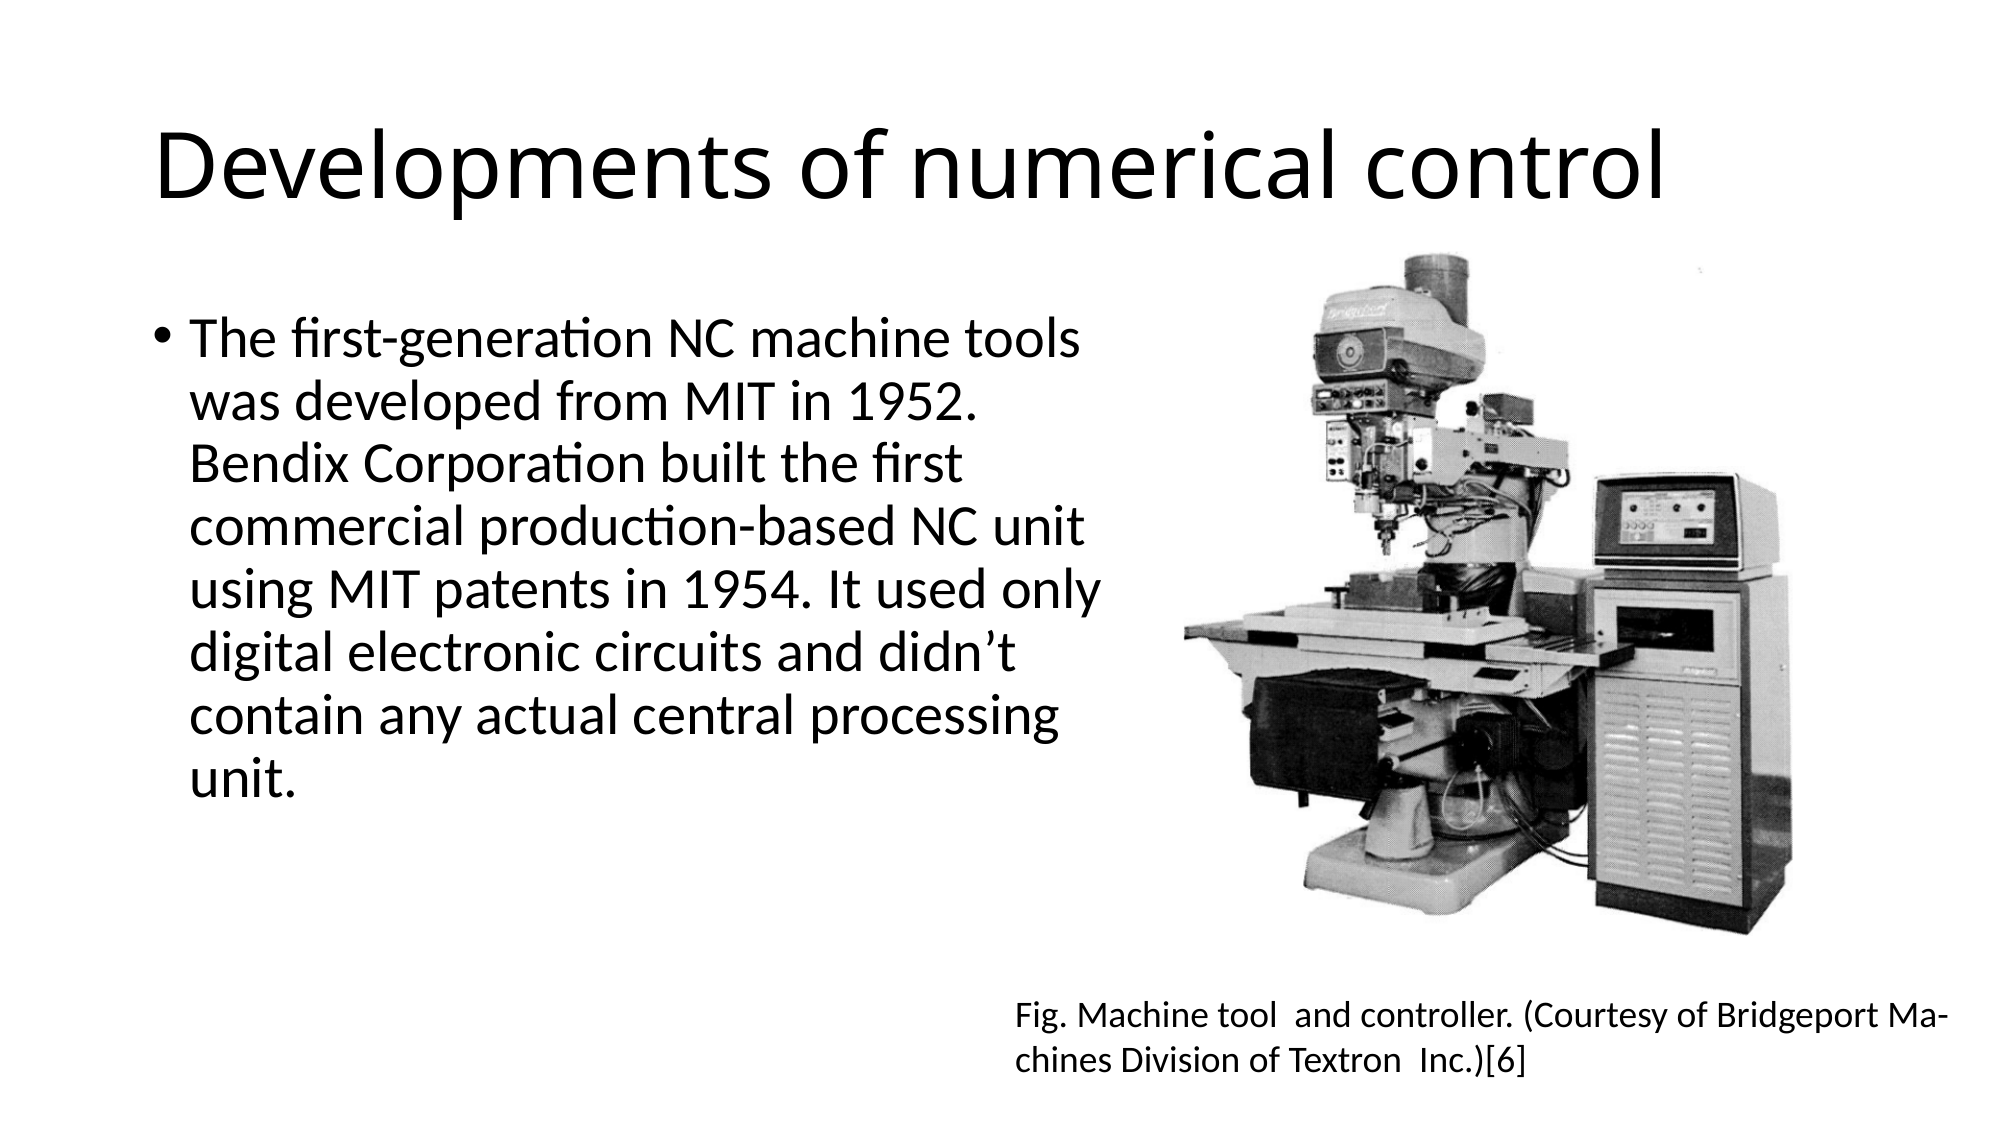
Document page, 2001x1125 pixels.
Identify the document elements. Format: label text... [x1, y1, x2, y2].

title Developments of numerical control [137, 59, 1863, 278]
text_box Fig. Machine tool and controller. (Courtesy of Bridgeport Ma- chines Division of Textron Inc.)[6] [1000, 982, 1965, 1088]
list The first-generation NC machine tools was developed from MIT in 1952. Bendix Corporation built the first commercial production-based NC unit using MIT patents in 1954. It used only digital electronic circuits and didn’t contain any actual central processing unit. [137, 299, 1153, 1014]
picture [1177, 251, 1803, 940]
